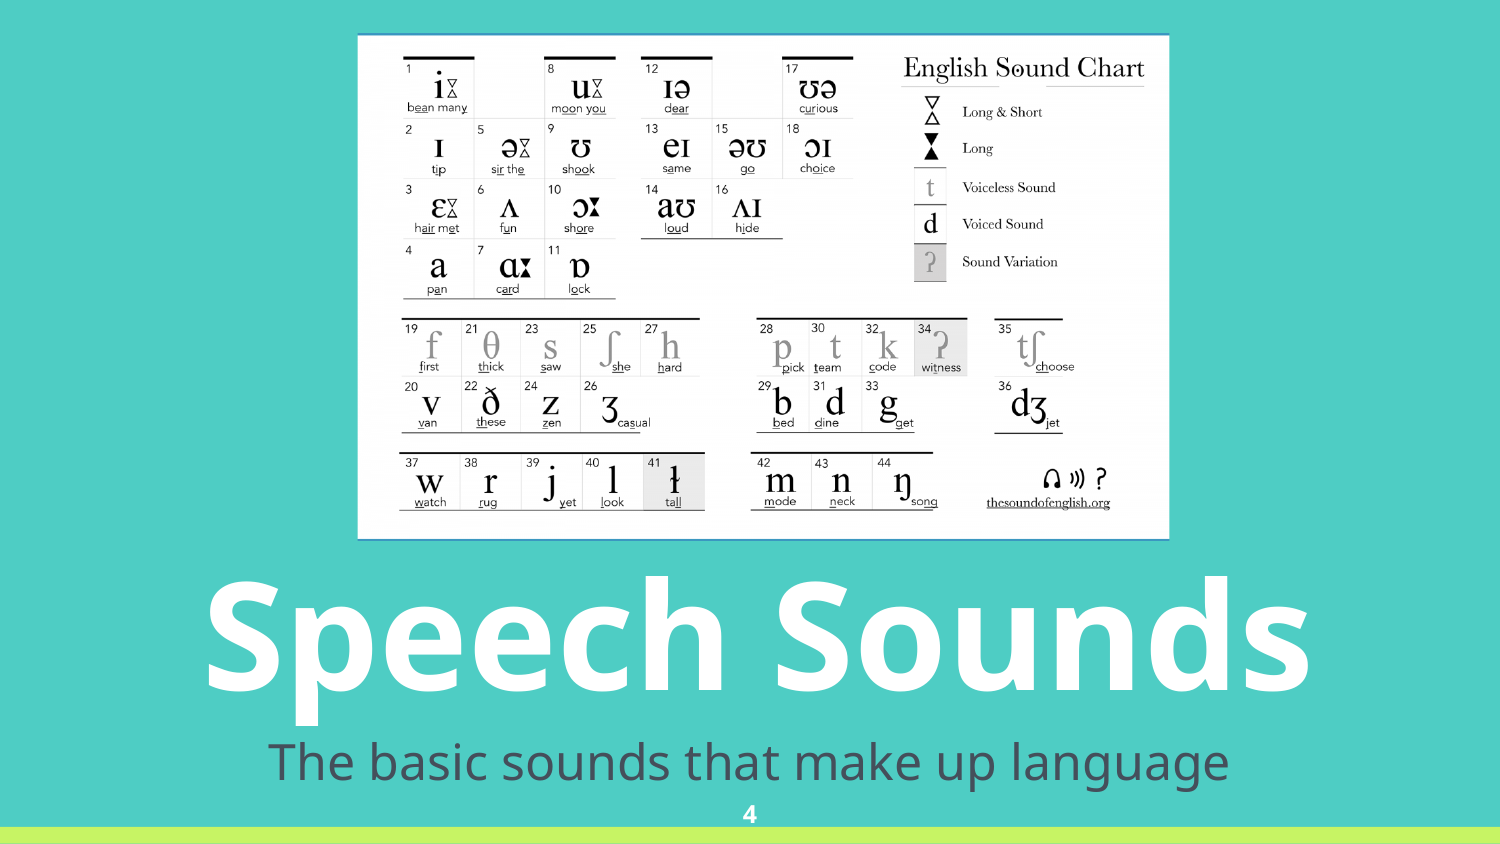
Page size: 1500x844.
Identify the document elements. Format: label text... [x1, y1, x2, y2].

subtitle The basic sounds that make up language [39, 715, 1461, 844]
picture [357, 33, 1170, 541]
title Speech Sounds [106, 388, 1410, 715]
